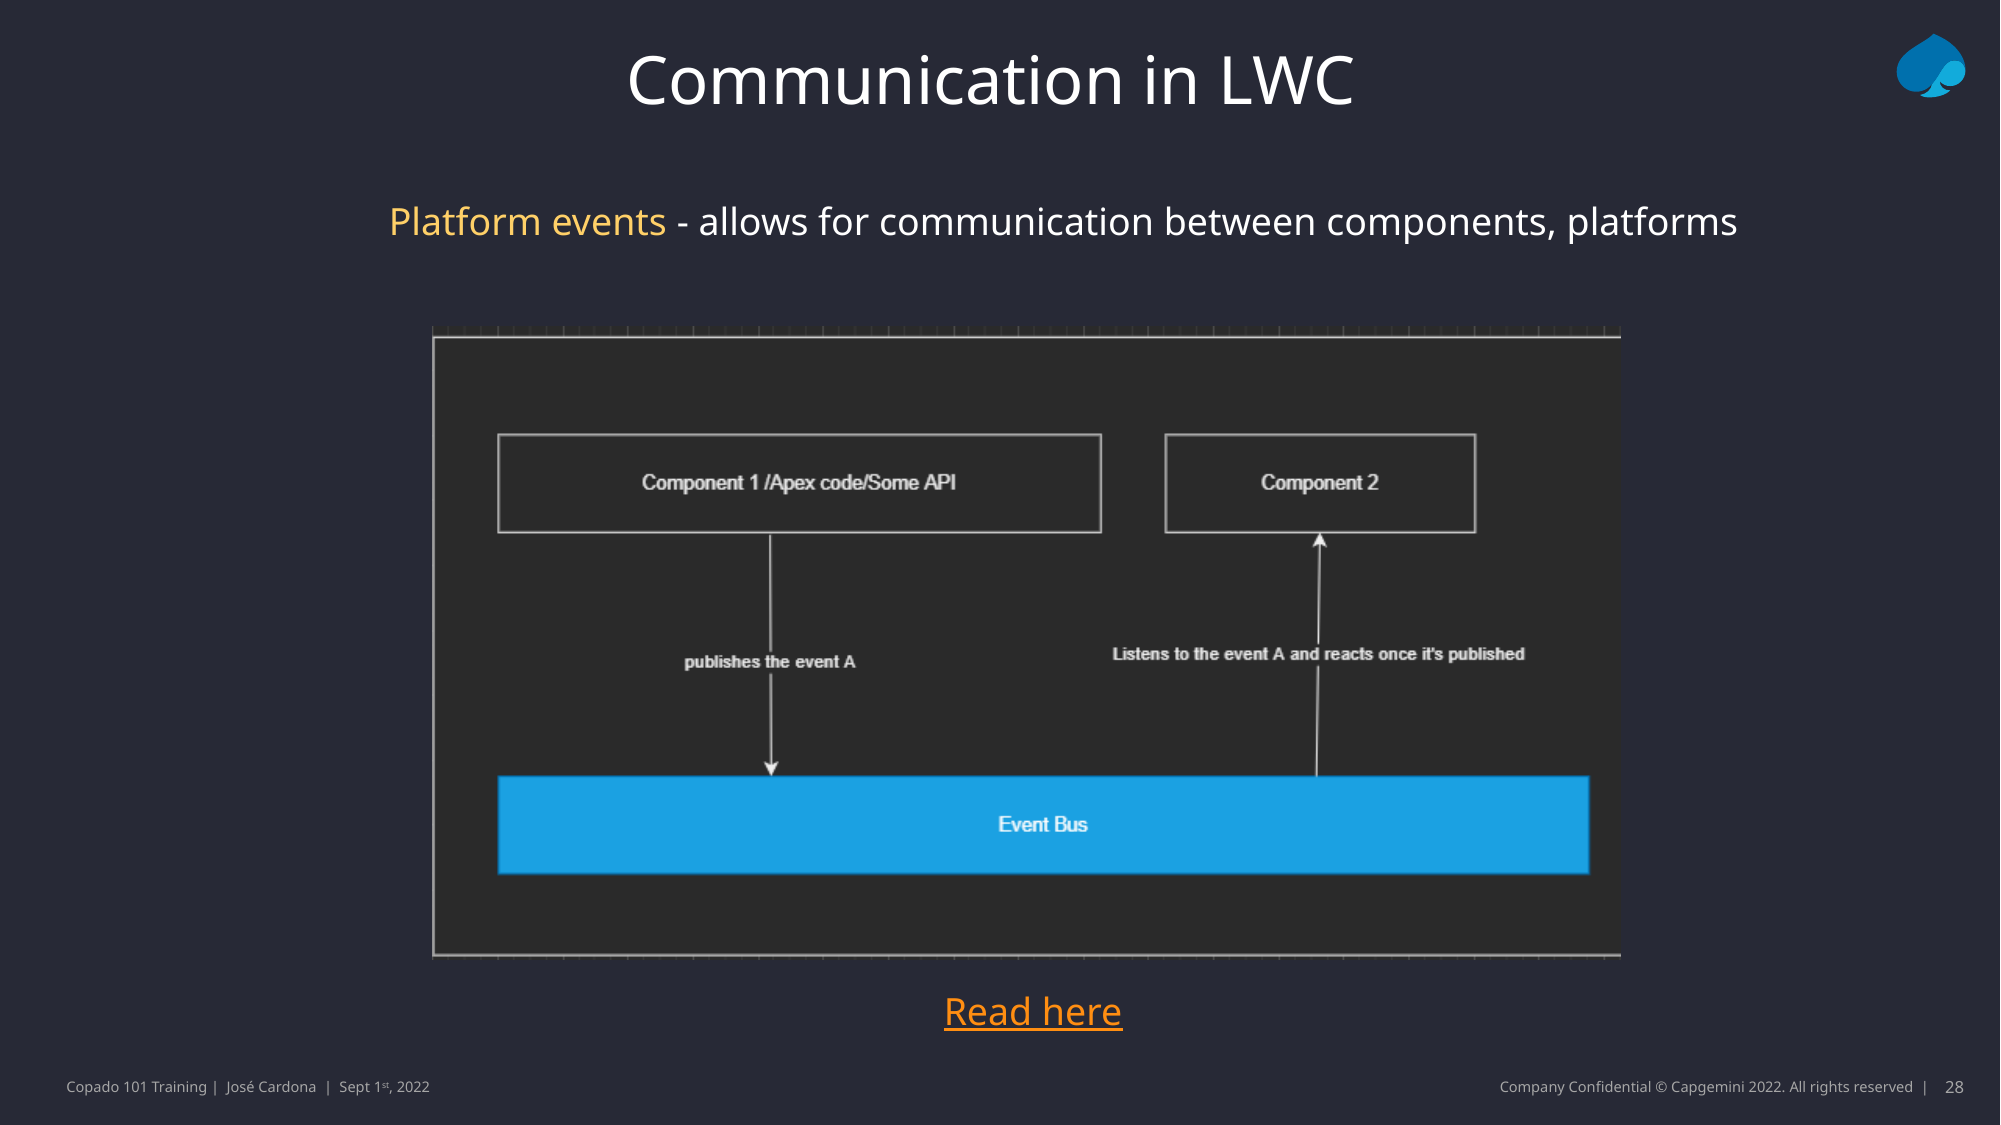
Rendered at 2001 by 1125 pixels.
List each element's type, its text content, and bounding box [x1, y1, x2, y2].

text_box Communication in LWC [232, 30, 1768, 125]
text_box Read here [929, 980, 1154, 1046]
text_box Platform events - allows for communication between components, platforms [373, 190, 2000, 296]
picture [432, 326, 1621, 960]
